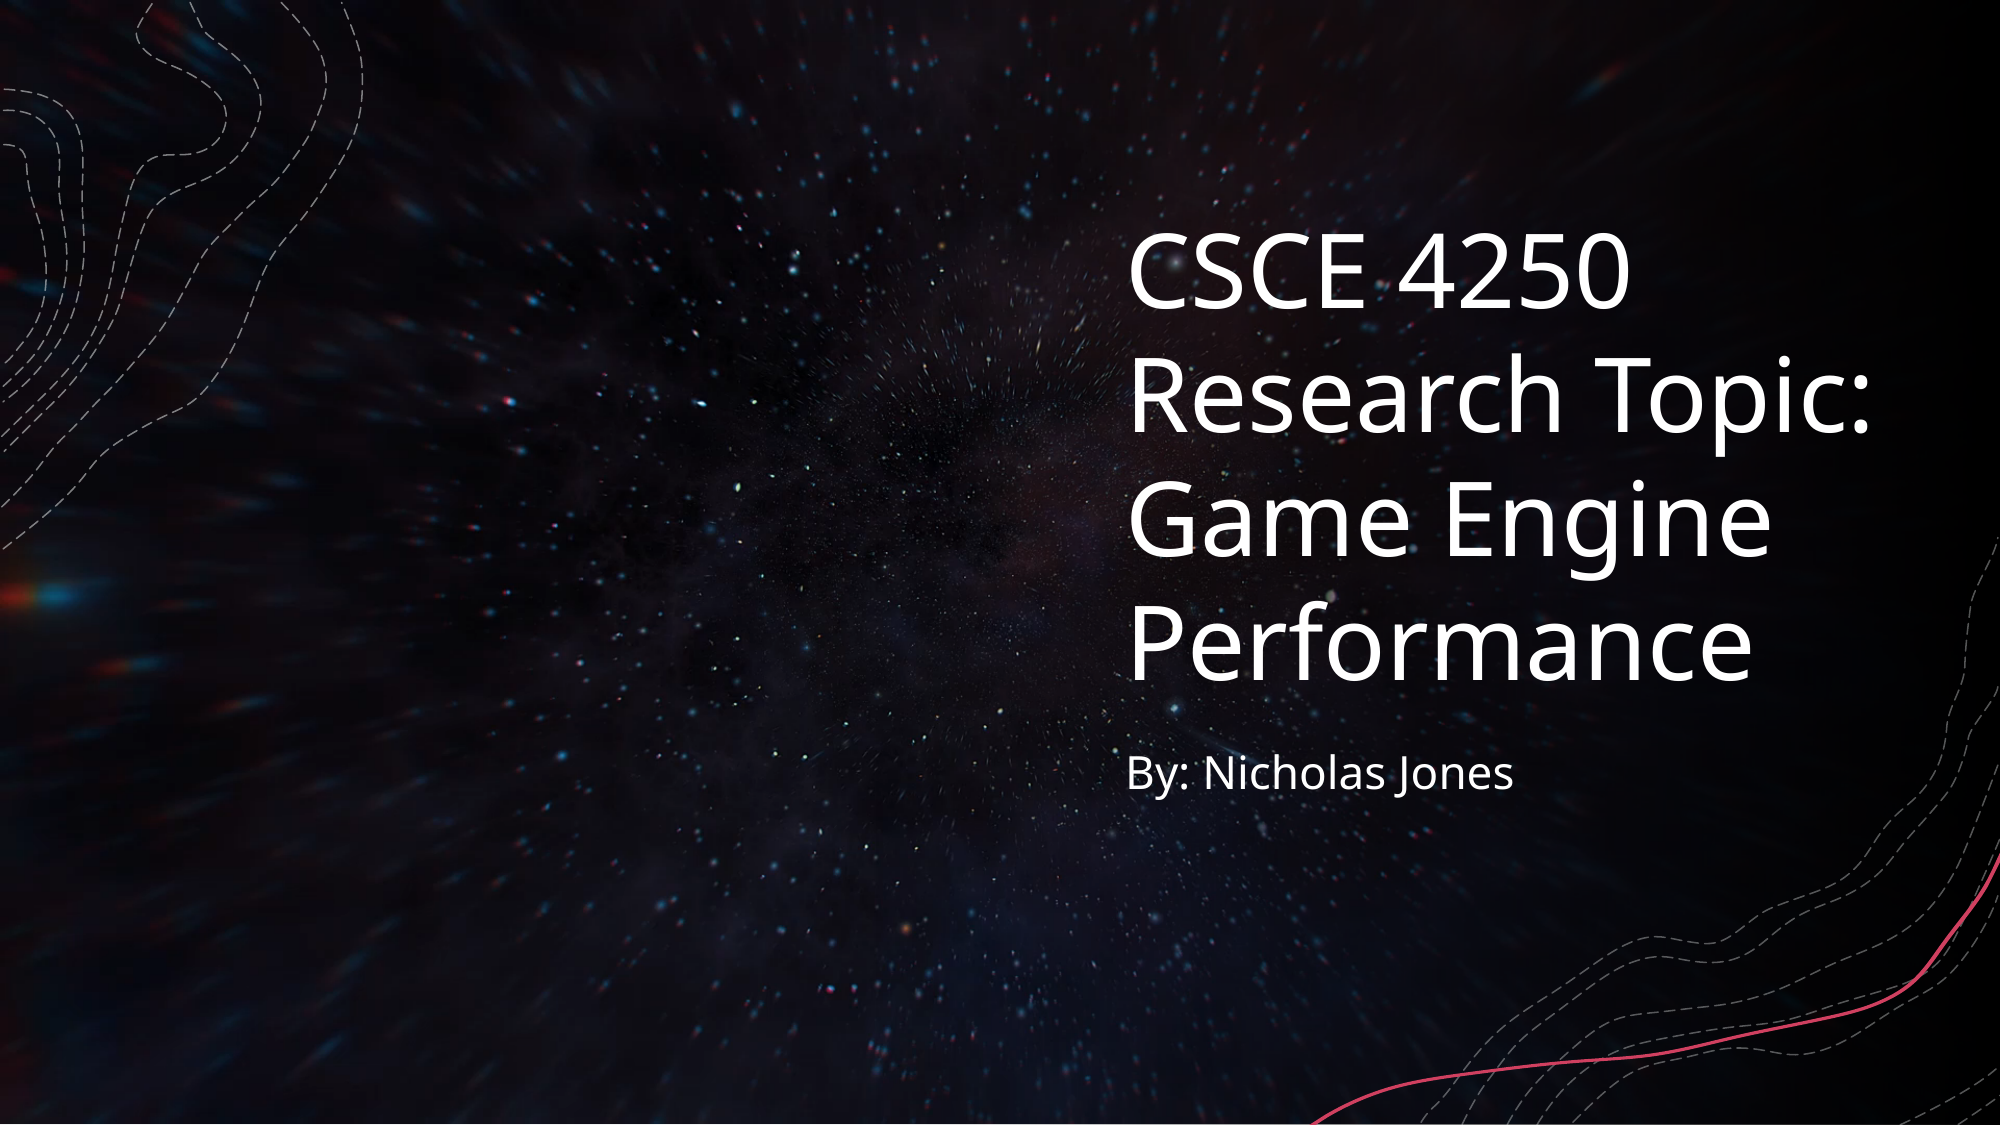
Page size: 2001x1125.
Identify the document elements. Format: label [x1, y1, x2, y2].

text_box [1309, 537, 2000, 1125]
text_box [0, 0, 2000, 1125]
text_box [1, 2, 363, 549]
